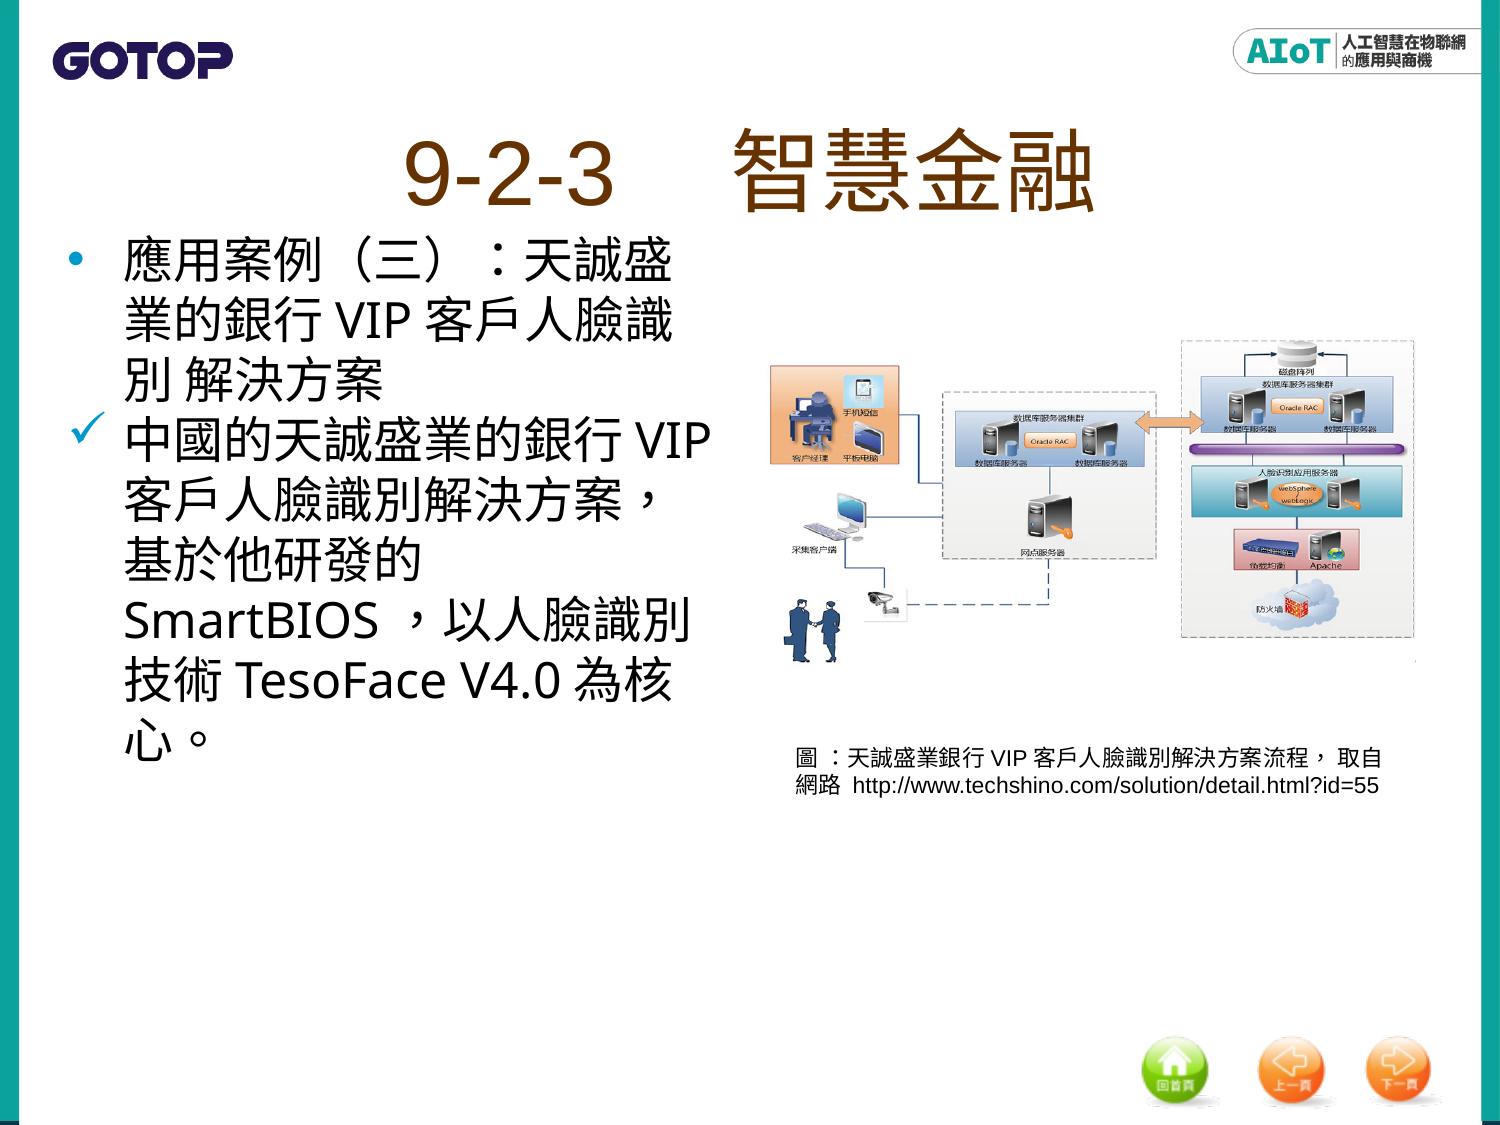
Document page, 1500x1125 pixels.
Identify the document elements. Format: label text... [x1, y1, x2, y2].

text_box 圖 ：天誠盛業銀行VIP客戶人臉識別解決方案流程， 取自網路 http://www.techshino.com/solution/detail.html?id=55 [781, 708, 1407, 833]
text_box 應用案例（三）：天誠盛業的銀行VIP客戶人臉識別 解決方案 中國的天誠盛業的銀行VIP客戶人臉識別解決方案，基於他研發的SmartBIOS，以人臉識別技術TesoFace V4.0為核心。 [52, 220, 738, 776]
title 9-2-3 智慧金融 [0, 62, 1500, 275]
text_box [1136, 1029, 1442, 1113]
picture [0, 275, 1500, 1125]
picture [0, 0, 1500, 62]
